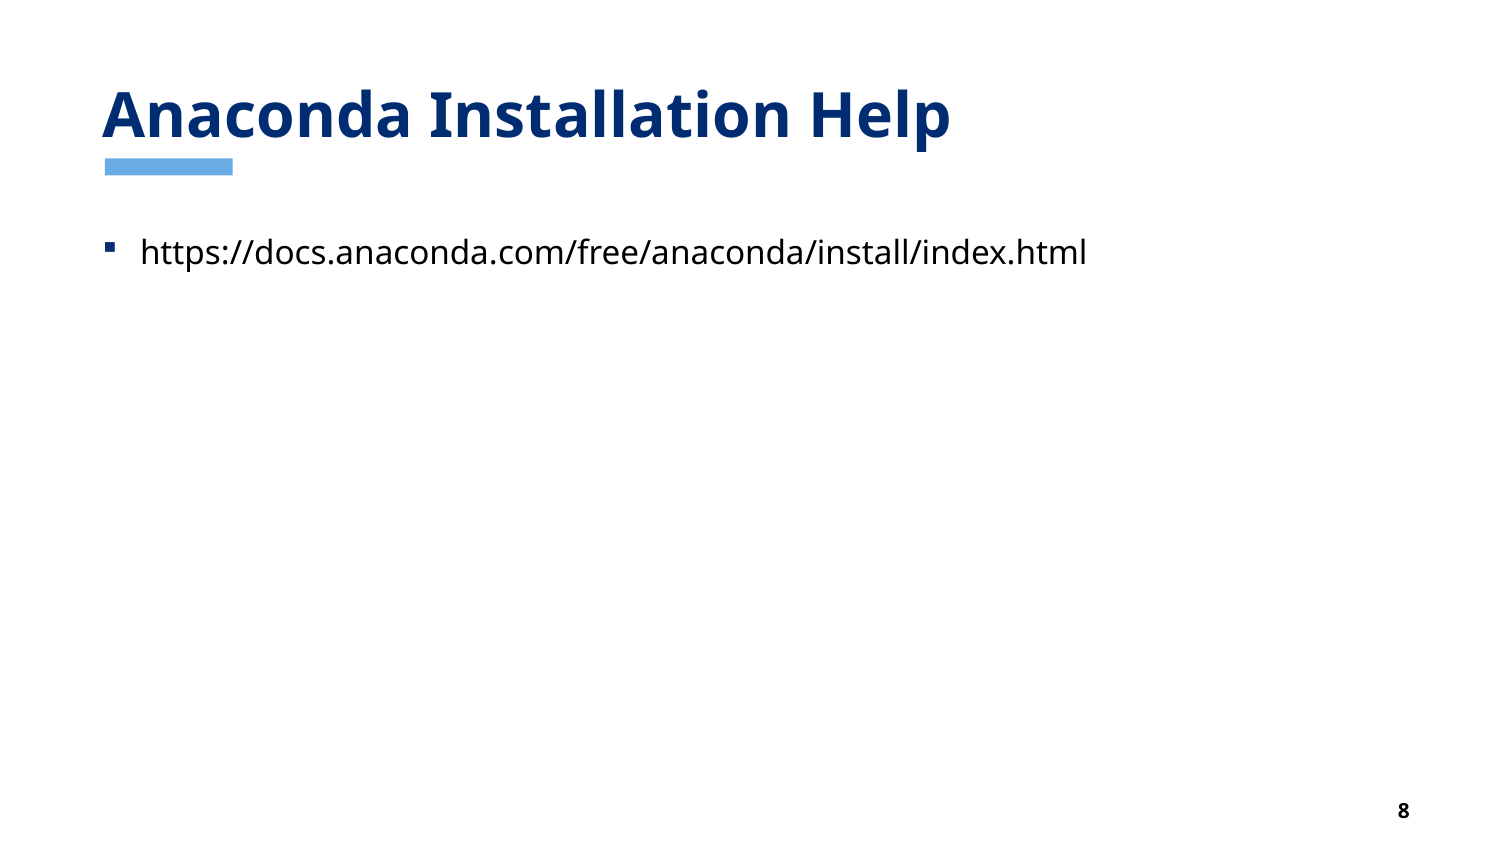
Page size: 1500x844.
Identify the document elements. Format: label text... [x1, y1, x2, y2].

title Anaconda Installation Help [87, 17, 1414, 159]
list https://docs.anaconda.com/free/anaconda/install/index.html [87, 228, 1414, 733]
